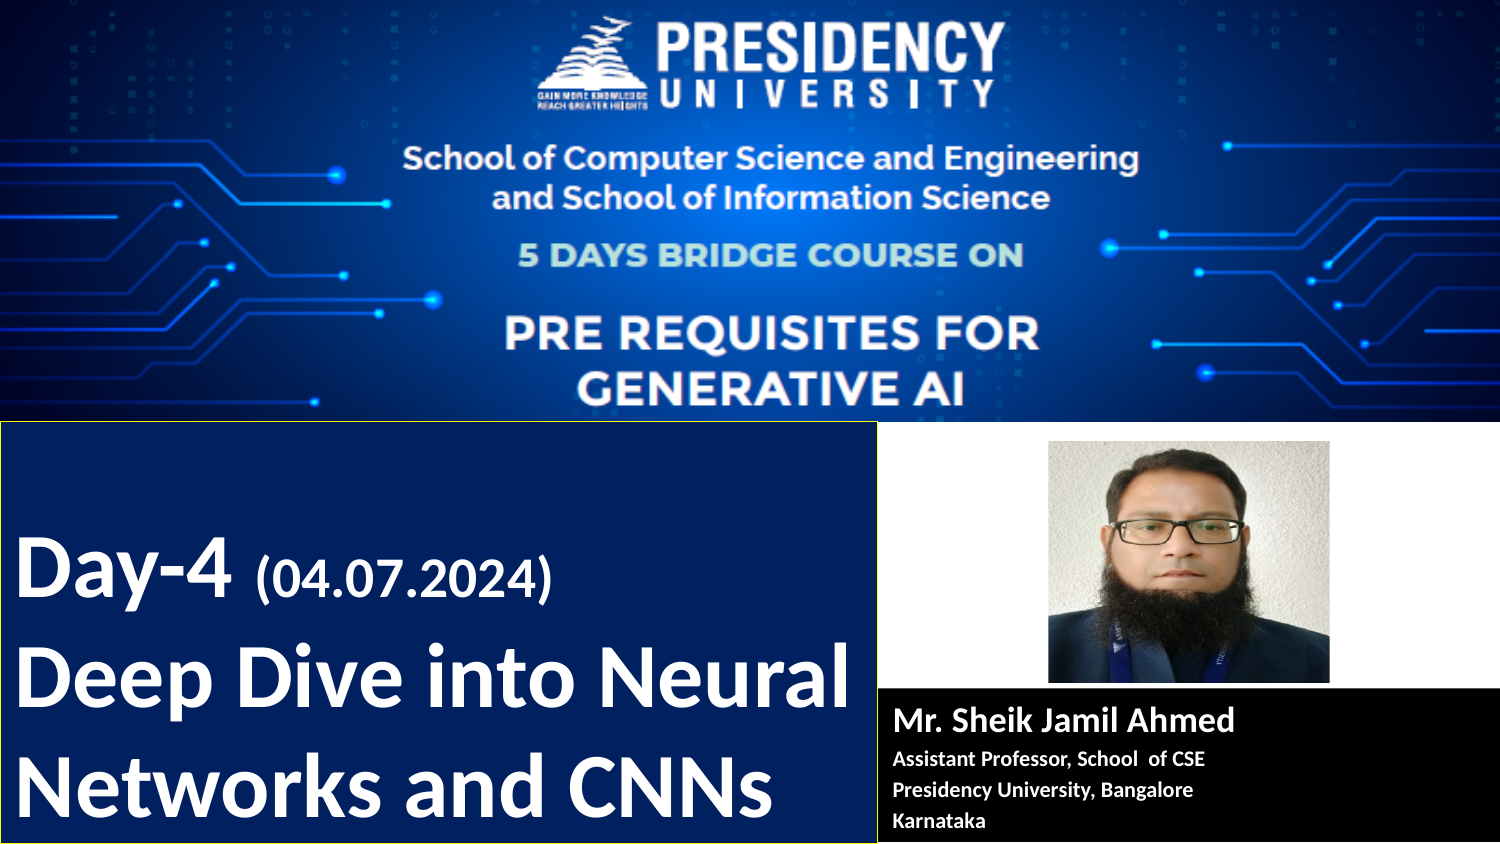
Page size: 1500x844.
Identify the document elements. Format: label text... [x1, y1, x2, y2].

text_box Mr. Sheik Jamil Ahmed Assistant Professor, School of CSE Presidency University, Bangalore Karnataka [878, 688, 1500, 842]
picture [1048, 441, 1330, 683]
text_box Day-4 (04.07.2024) Deep Dive into Neural Networks and CNNs [0, 430, 878, 844]
picture [0, 0, 1500, 423]
